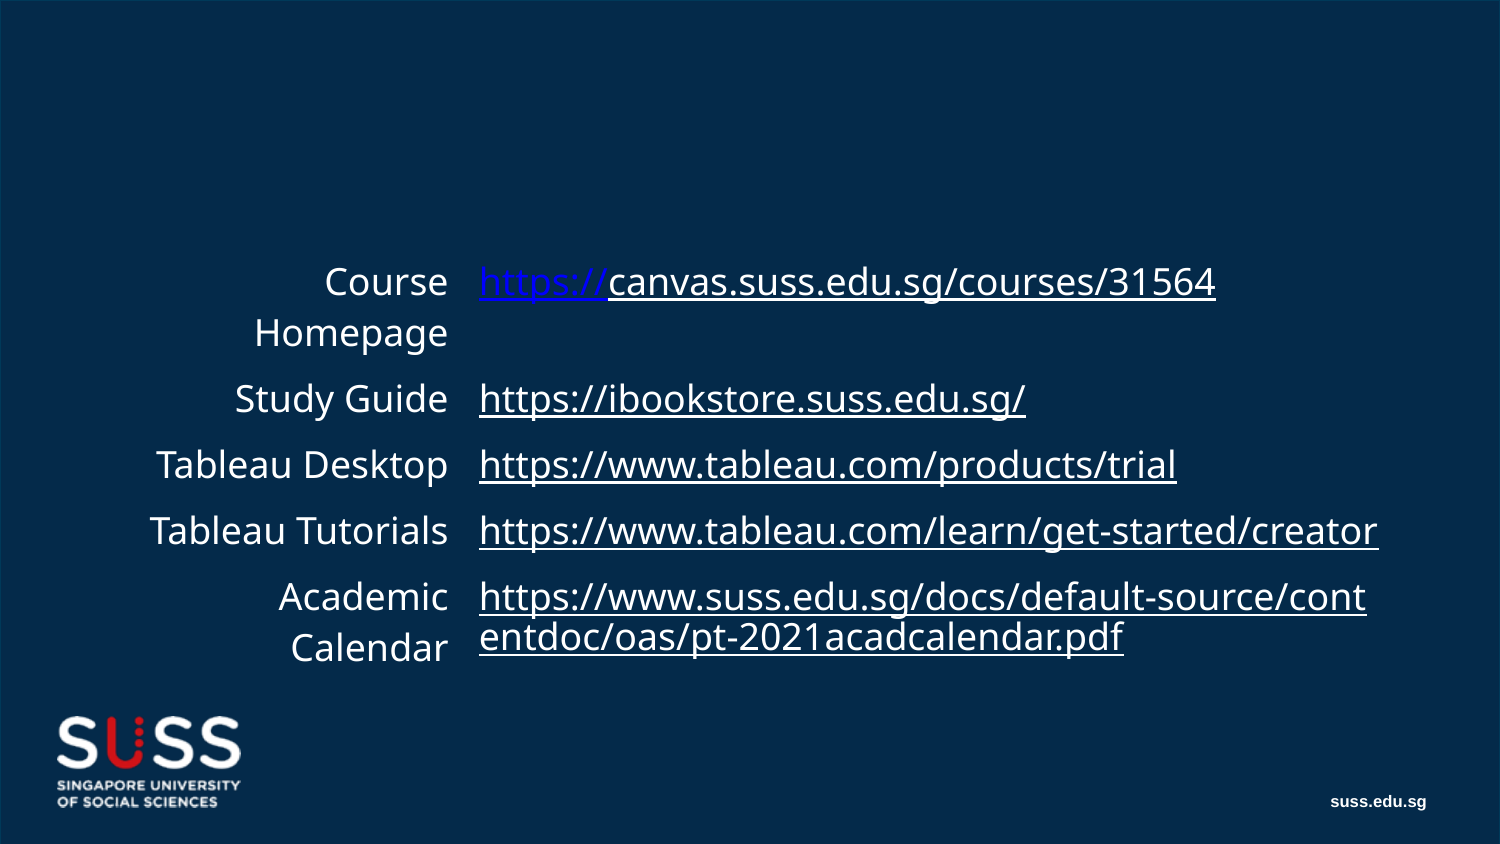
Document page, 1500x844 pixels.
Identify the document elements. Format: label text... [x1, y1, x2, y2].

slide_number suss.edu.sg [1092, 778, 1443, 824]
table_cell https://www.tableau.com/products/trial [464, 431, 1395, 497]
table_cell https://ibookstore.suss.edu.sg/ [464, 365, 1395, 431]
table_header https://canvas.suss.edu.sg/courses/31564 [464, 248, 1395, 365]
table_cell Tableau Desktop [105, 431, 464, 497]
table_header Course Homepage [105, 248, 464, 365]
table_cell Academic Calendar [105, 563, 464, 680]
table_cell https://www.suss.edu.sg/docs/default-source/contentdoc/oas/pt-2021acadcalendar.pdf [464, 563, 1395, 680]
picture [57, 716, 241, 808]
table_cell Study Guide [105, 365, 464, 431]
table_cell Tableau Tutorials [105, 497, 464, 563]
table_cell https://www.tableau.com/learn/get-started/creator [464, 497, 1395, 563]
